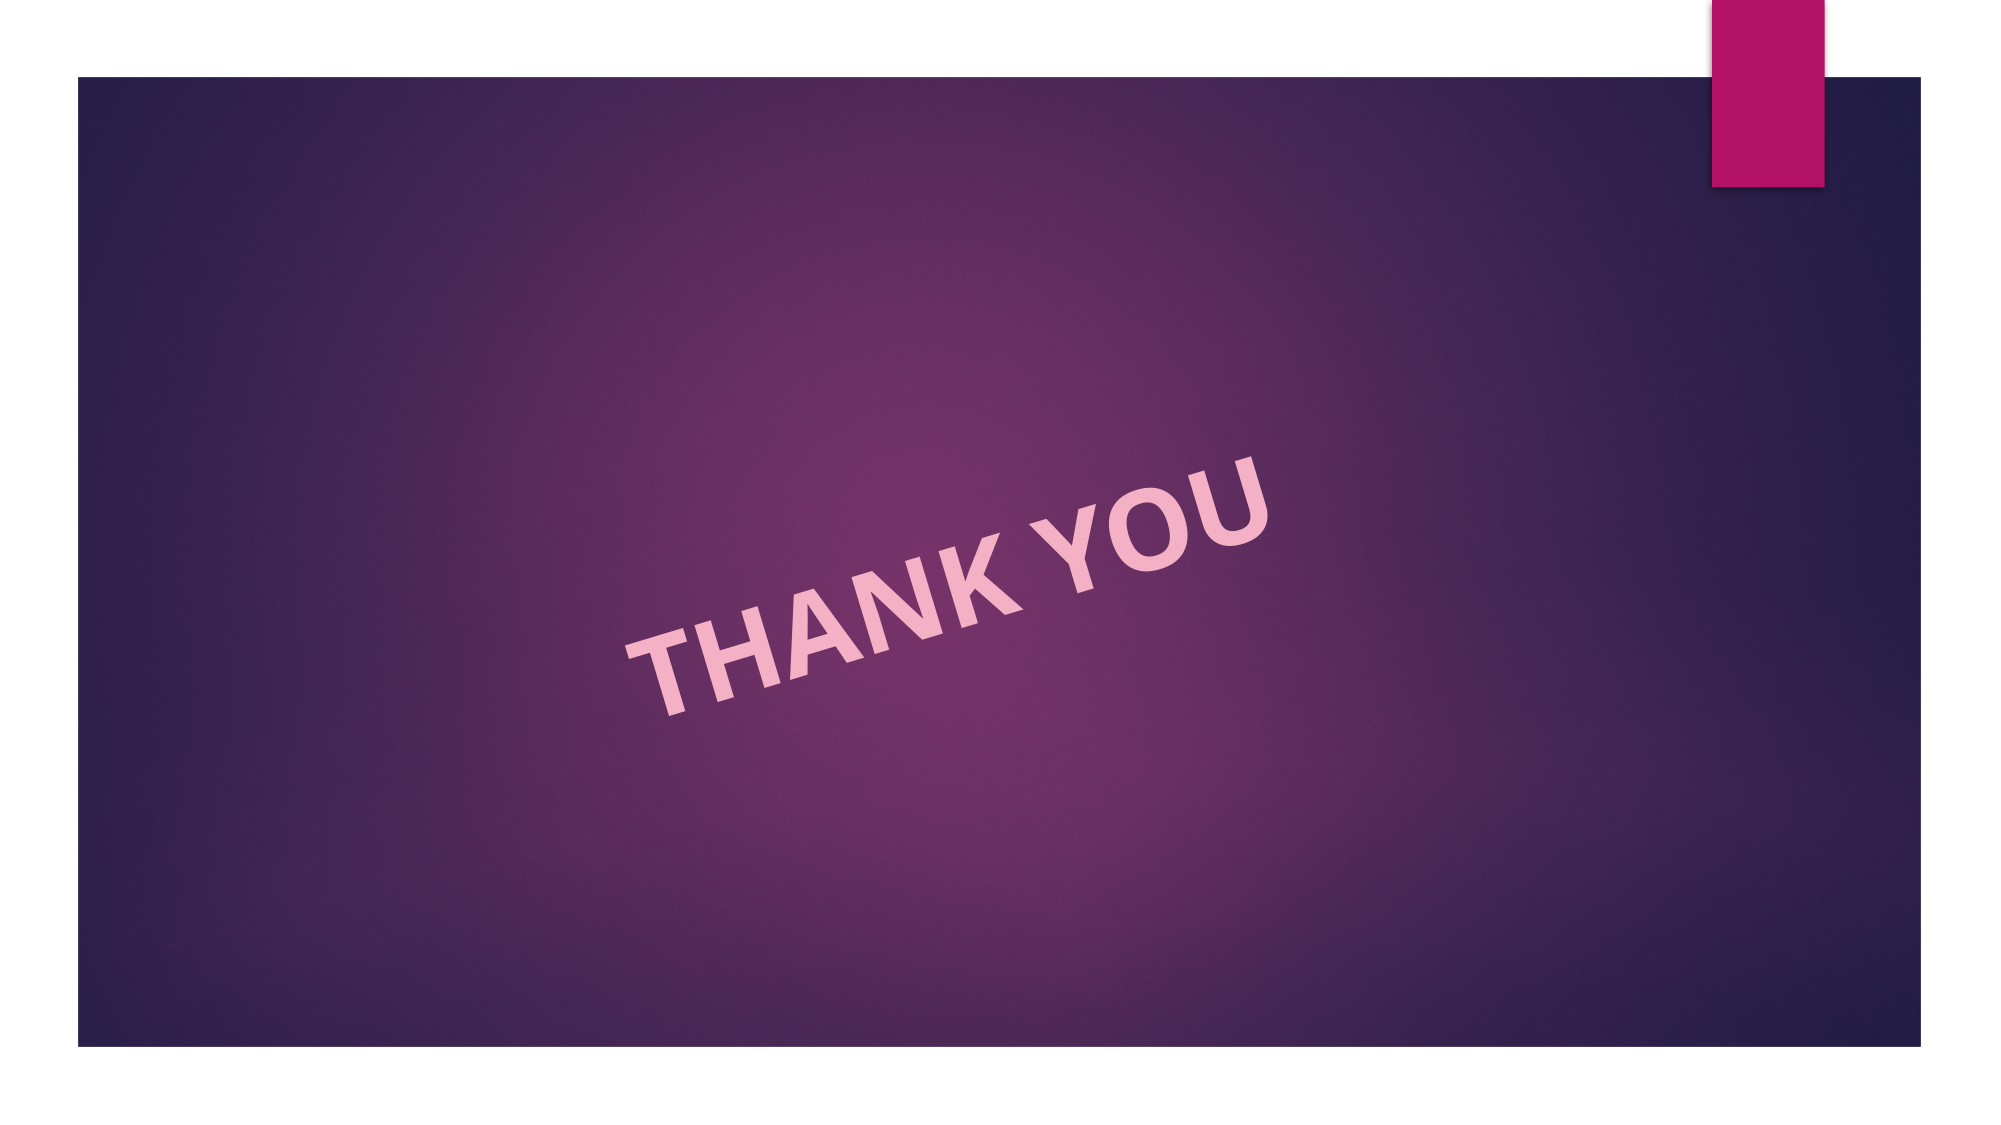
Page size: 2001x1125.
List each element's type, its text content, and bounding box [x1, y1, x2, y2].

text_box THANK YOU [324, 319, 1609, 840]
